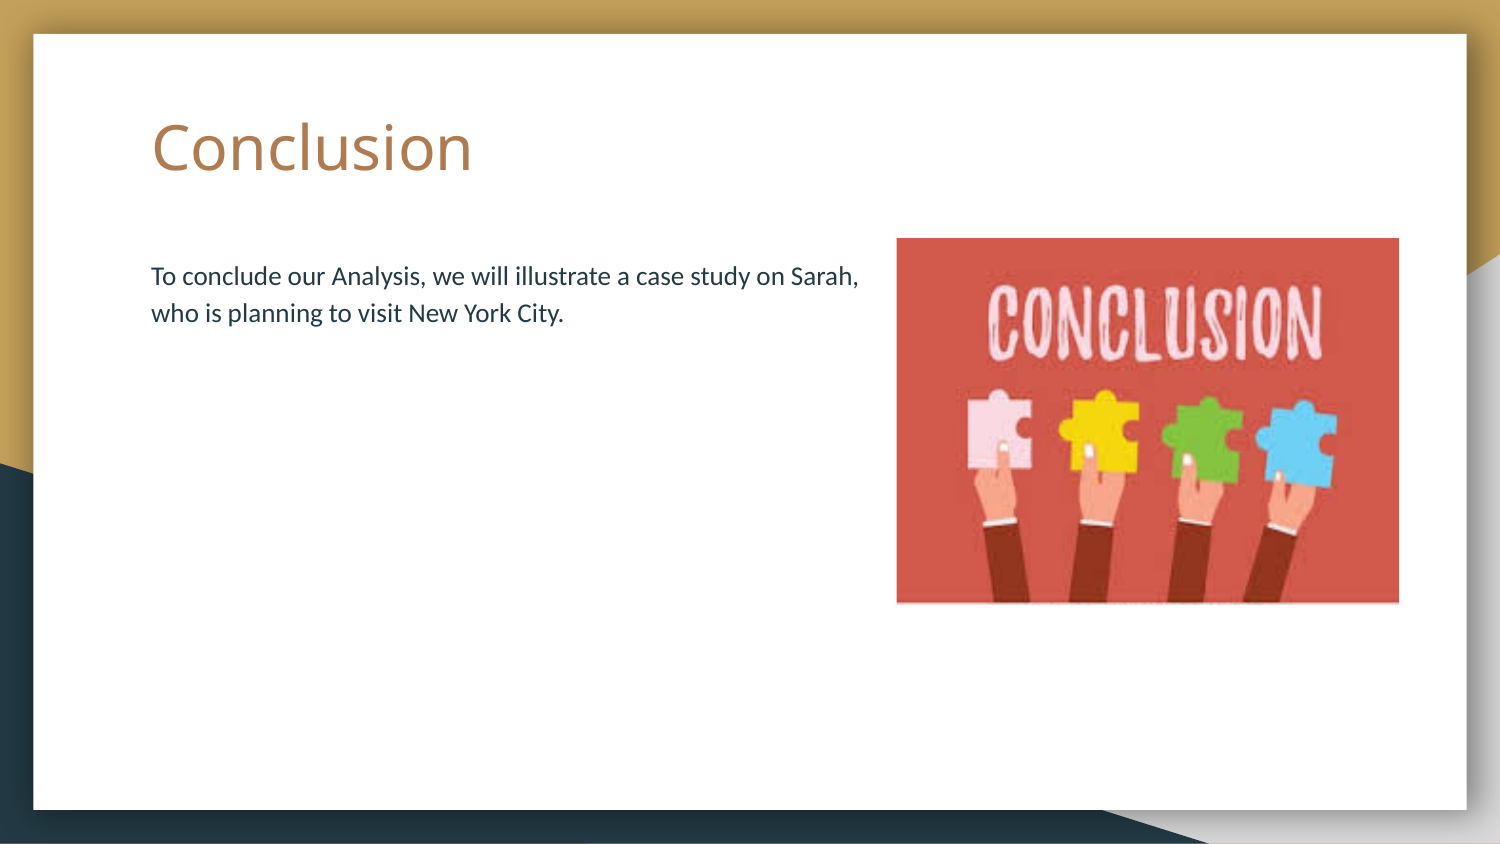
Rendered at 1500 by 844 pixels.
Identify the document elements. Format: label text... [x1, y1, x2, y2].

picture [896, 238, 1400, 606]
list To conclude our Analysis, we will illustrate a case study on Sarah, who is planning to visit New York City. [136, 238, 897, 712]
title Conclusion [136, 93, 745, 238]
